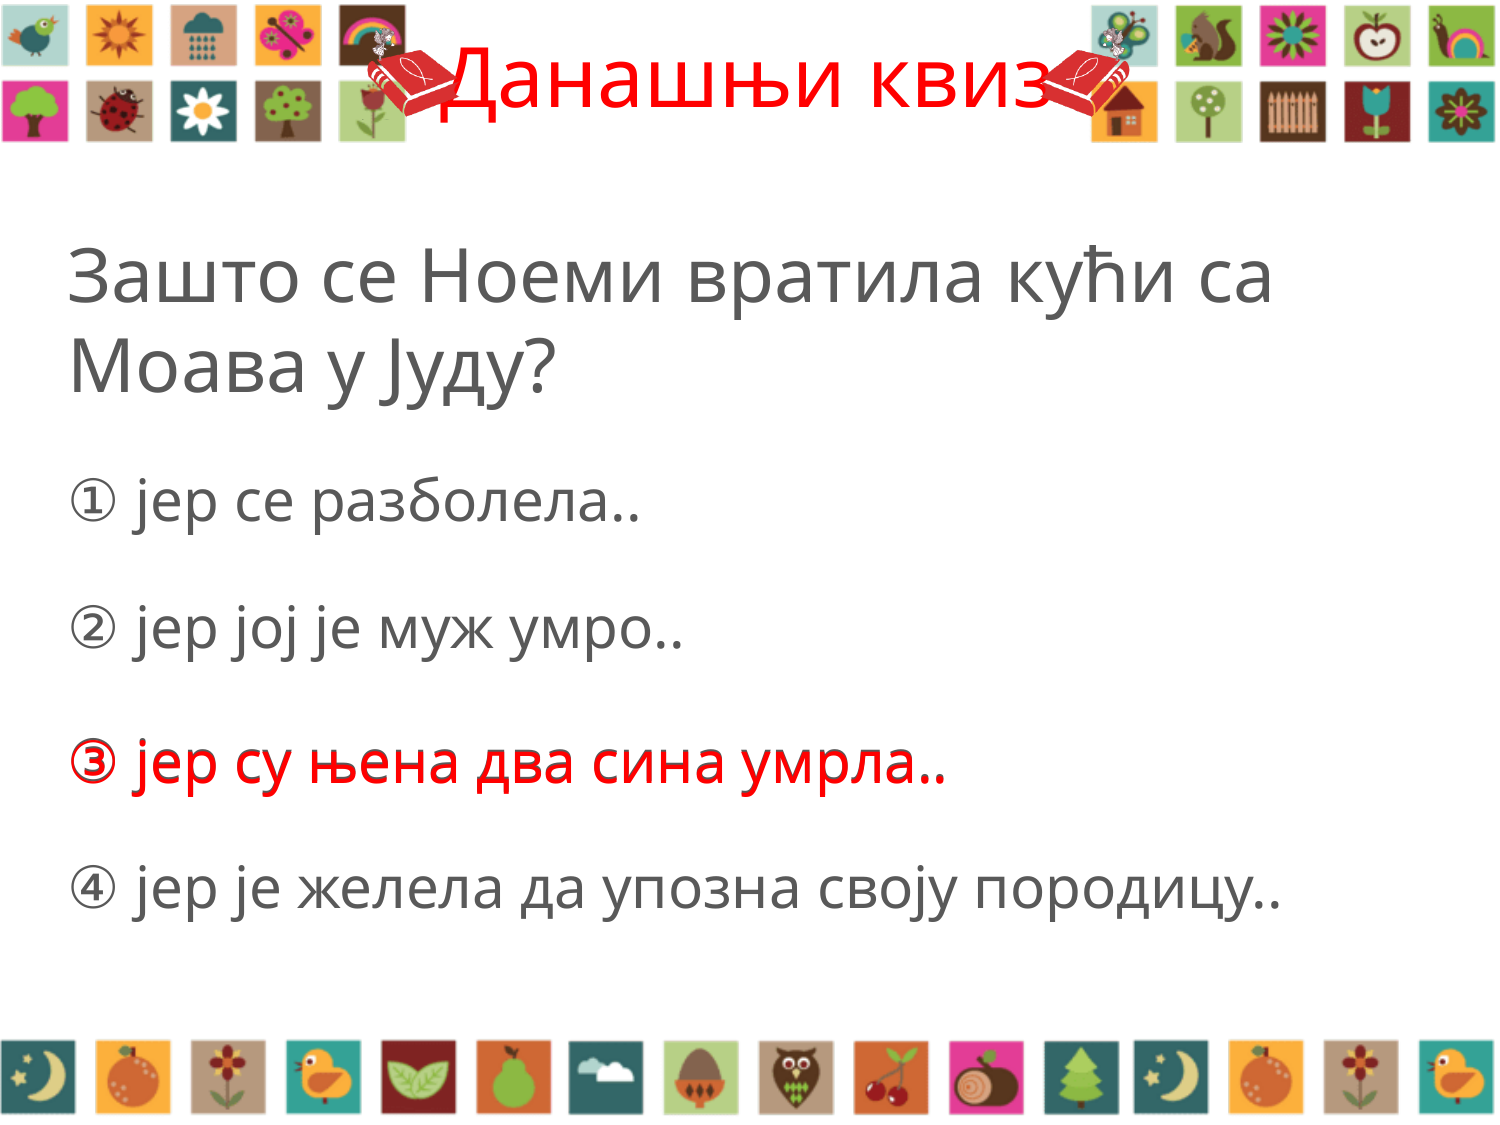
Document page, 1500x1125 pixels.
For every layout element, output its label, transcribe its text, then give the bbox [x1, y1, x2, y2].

text_box ④ јер је желела да упозна своју породицу.. [53, 842, 1483, 928]
text_box ② јер јој је муж умро.. [53, 582, 1436, 668]
picture [1008, 3, 1500, 150]
text_box Зашто се Ноеми вратила кући са Моава у Јуду? [53, 219, 1436, 415]
picture [0, 3, 492, 150]
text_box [0, 1028, 1500, 1118]
text_box Данашњи квиз [425, 16, 1078, 131]
text_box ① јер се разболела.. [53, 456, 1436, 541]
text_box ③ јер су њена два сина умрла.. [53, 718, 1483, 803]
